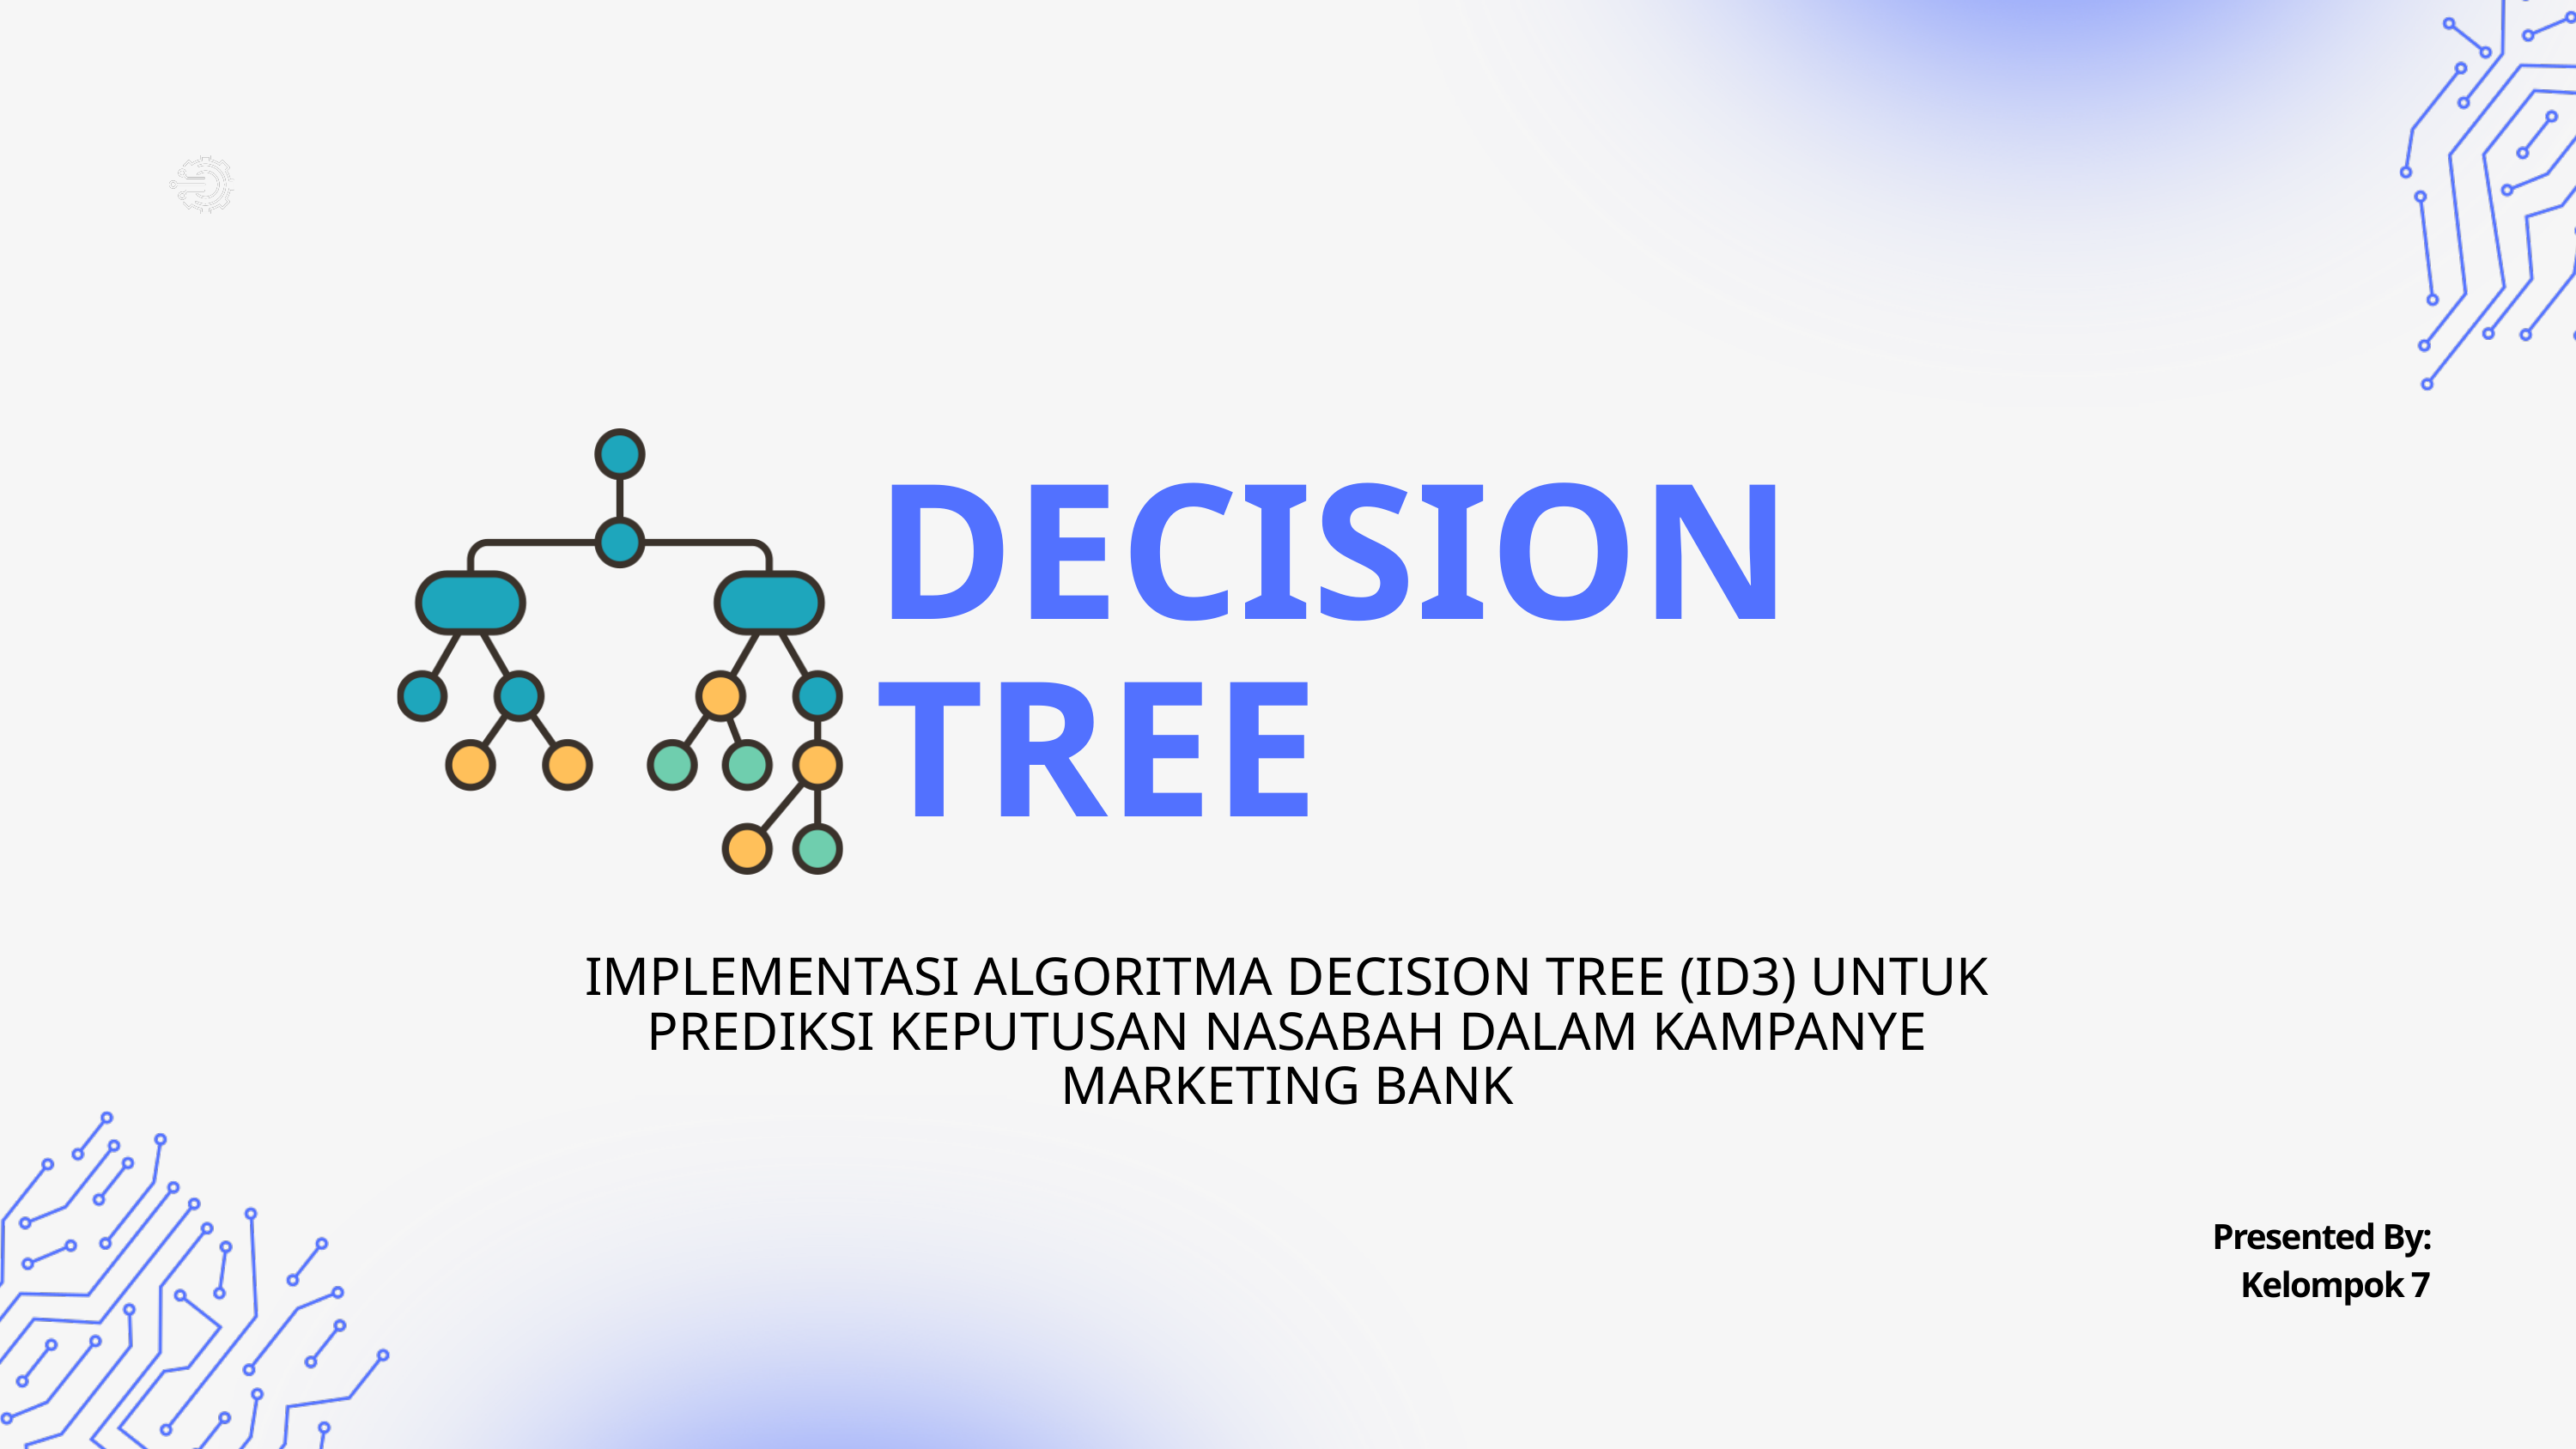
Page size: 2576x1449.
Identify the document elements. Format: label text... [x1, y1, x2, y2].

text_box IMPLEMENTASI ALGORITMA DECISION TREE (ID3) UNTUK PREDIKSI KEPUTUSAN NASABAH DALAM KAMPANYE MARKETING BANK [569, 950, 2007, 1116]
text_box DECISION TREE [875, 459, 2178, 855]
text_box [1392, 0, 2399, 407]
text_box [193, 1095, 1493, 1449]
text_box Presented By: Kelompok 7 [2112, 1209, 2432, 1304]
text_box [2399, 0, 2576, 407]
text_box [169, 155, 234, 214]
text_box [397, 428, 843, 875]
text_box [0, 1111, 193, 1449]
